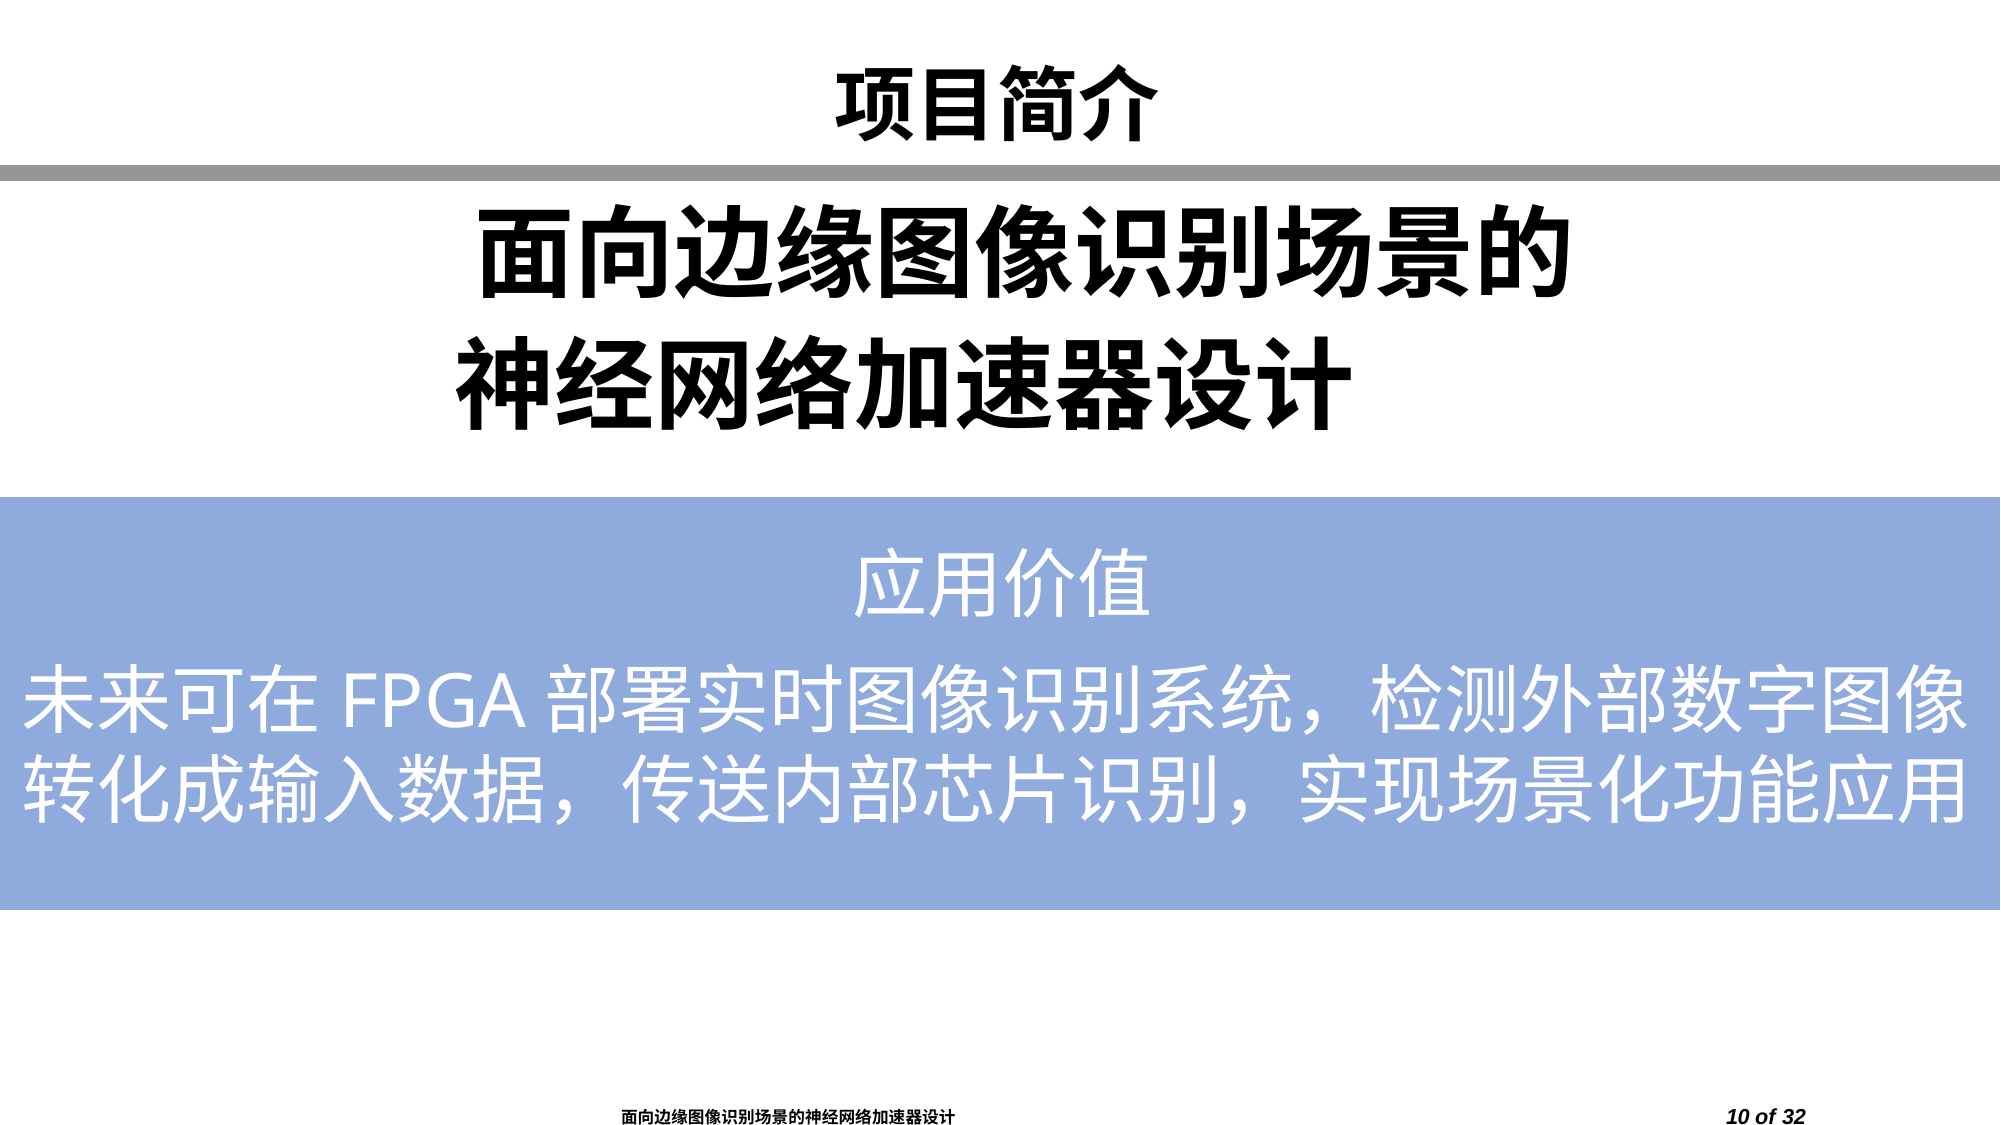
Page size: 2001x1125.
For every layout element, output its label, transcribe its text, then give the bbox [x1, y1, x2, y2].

text_box [0, 497, 2000, 910]
picture [0, 165, 2000, 181]
text_box 未来可在FPGA部署实时图像识别系统，检测外部数字图像转化成输入数据，传送内部芯片识别，实现场景化功能应用 [6, 645, 2000, 841]
text_box 项目简介 [832, 68, 1168, 153]
text_box 神经网络加速器设计 [6, 313, 2000, 449]
text_box 应用价值 [837, 529, 1176, 635]
text_box 面向边缘图像识别场景的神经网络加速器设计 10 of 32 [0, 1092, 2000, 1120]
text_box 面向边缘图像识别场景的 [0, 209, 2000, 497]
